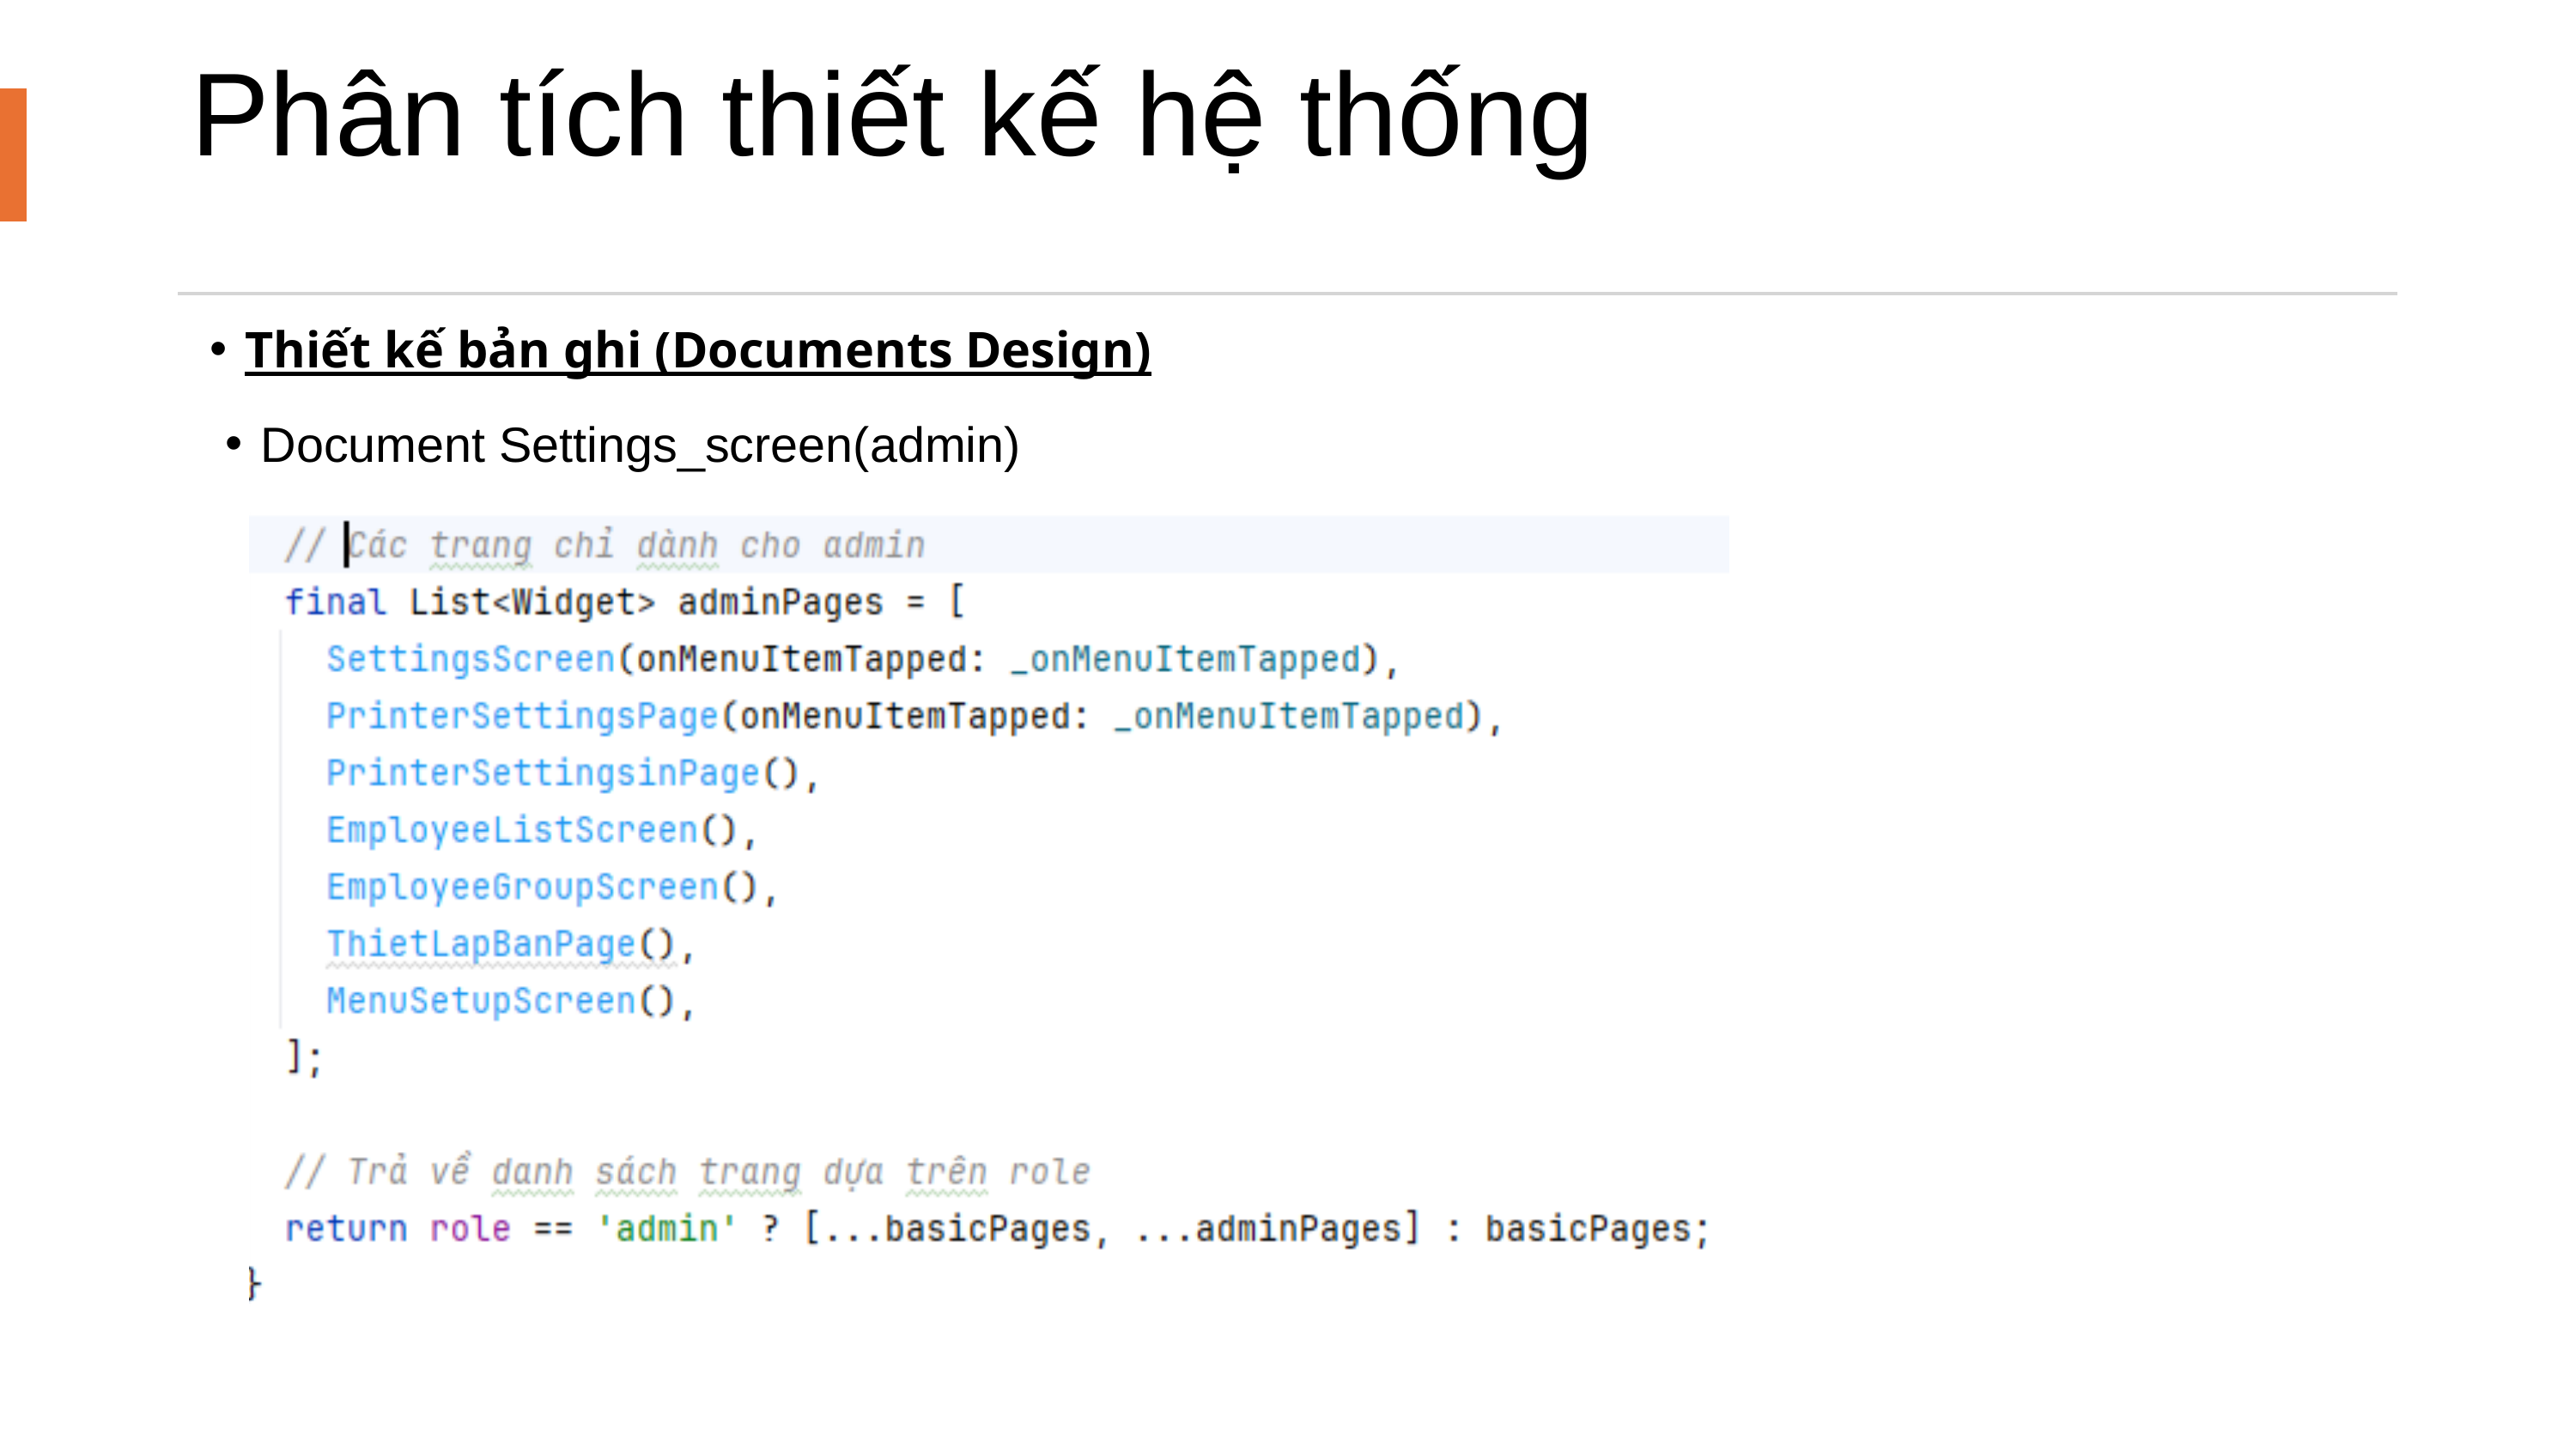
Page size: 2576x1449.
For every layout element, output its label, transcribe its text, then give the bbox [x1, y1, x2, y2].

text_box [248, 512, 1729, 1307]
text_box Phân tích thiết kế hệ thống [190, 51, 2385, 179]
text_box Document Settings_screen(admin) [190, 418, 1125, 473]
text_box Thiết kế bản ghi (Documents Design) [174, 324, 1206, 379]
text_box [177, 291, 2398, 296]
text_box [0, 88, 27, 222]
